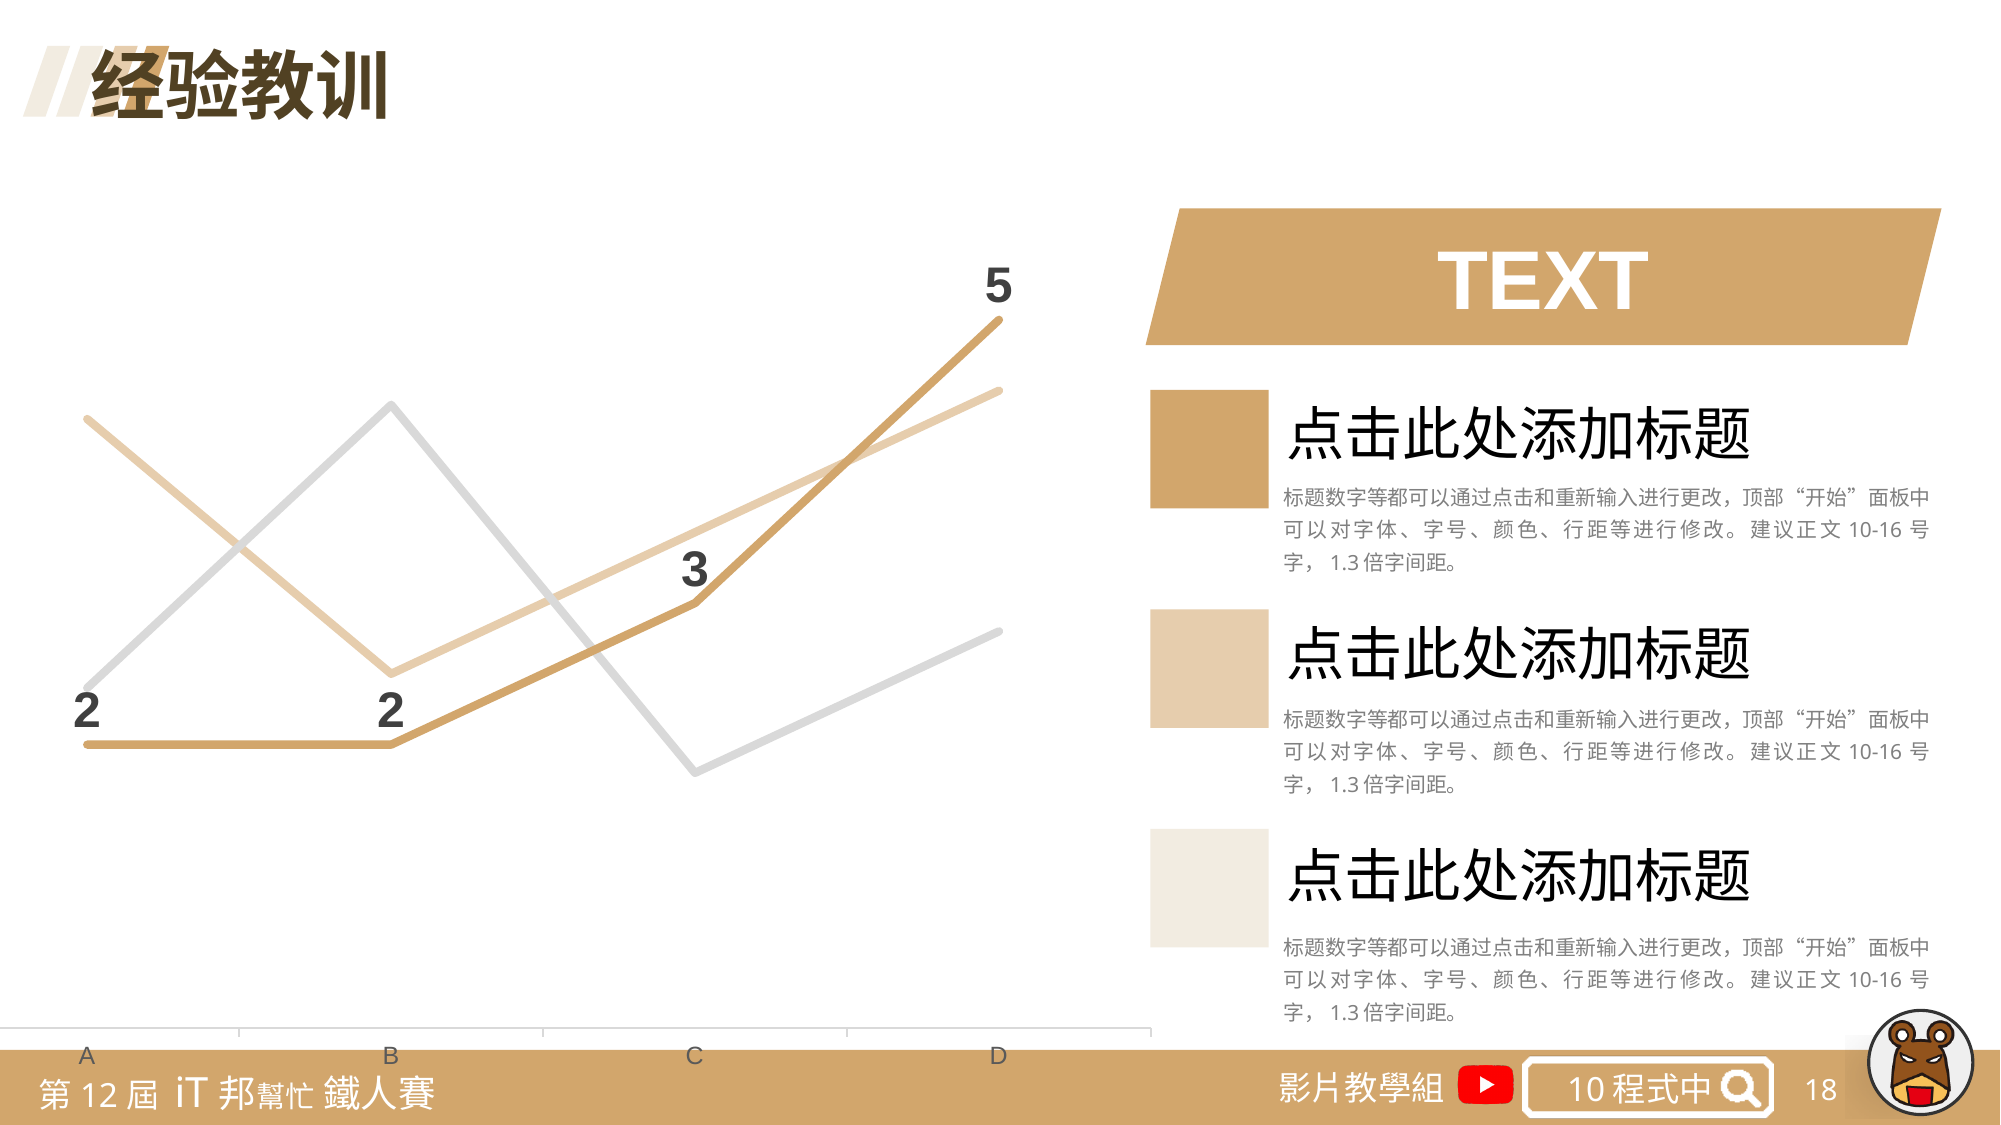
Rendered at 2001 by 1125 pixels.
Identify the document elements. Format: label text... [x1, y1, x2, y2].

chart [0, 159, 1177, 1088]
text_box [1177, 389, 1270, 509]
list 经验教训 [75, 41, 517, 138]
text_box 标题数字等都可以通过点击和重新输入进行更改，顶部“开始”面板中可以对字体、字号、颜色、行距等进行修改。建议正文10-16号字，1.3倍字间距。 [1268, 691, 1945, 804]
text_box 标题数字等都可以通过点击和重新输入进行更改，顶部“开始”面板中可以对字体、字号、颜色、行距等进行修改。建议正文10-16号字，1.3倍字间距。 [1268, 469, 1945, 582]
text_box TEXT [1177, 207, 1943, 347]
text_box [1177, 608, 1270, 729]
picture [1871, 1019, 1971, 1112]
picture [1410, 1032, 1774, 1125]
text_box 点击此处添加标题 [1271, 831, 1768, 917]
text_box [1177, 828, 1270, 948]
text_box 点击此处添加标题 [1271, 609, 1768, 691]
text_box 标题数字等都可以通过点击和重新输入进行更改，顶部“开始”面板中可以对字体、字号、颜色、行距等进行修改。建议正文10-16号字，1.3倍字间距。 [1268, 919, 1945, 1032]
text_box 点击此处添加标题 [1271, 389, 1768, 469]
